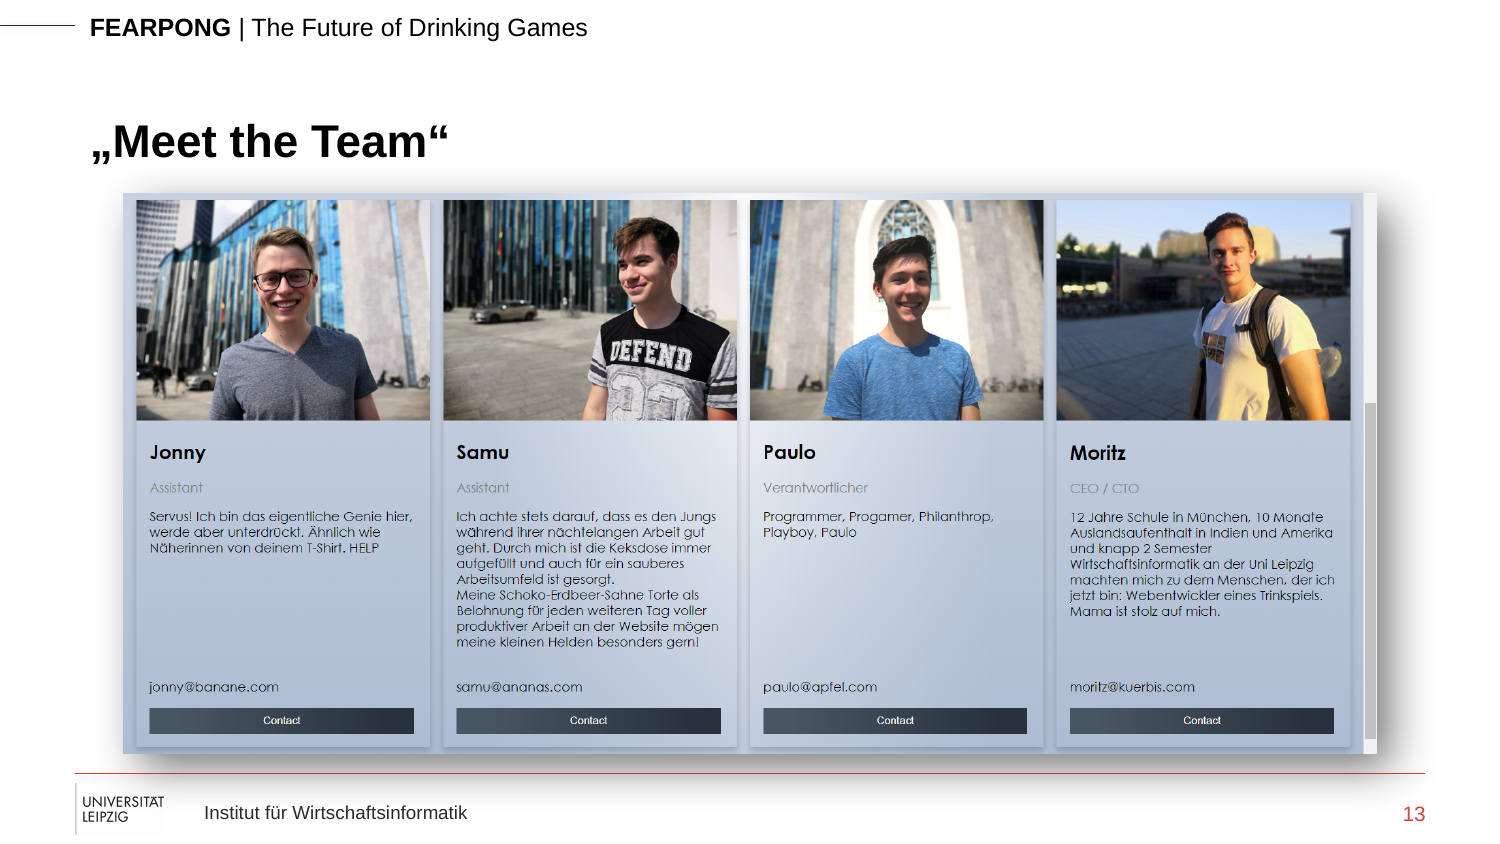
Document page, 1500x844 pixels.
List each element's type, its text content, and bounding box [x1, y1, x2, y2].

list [123, 192, 1377, 754]
picture [75, 782, 165, 836]
slide_number 13 [1303, 800, 1426, 834]
title „Meet the Team“ [75, 50, 1425, 175]
